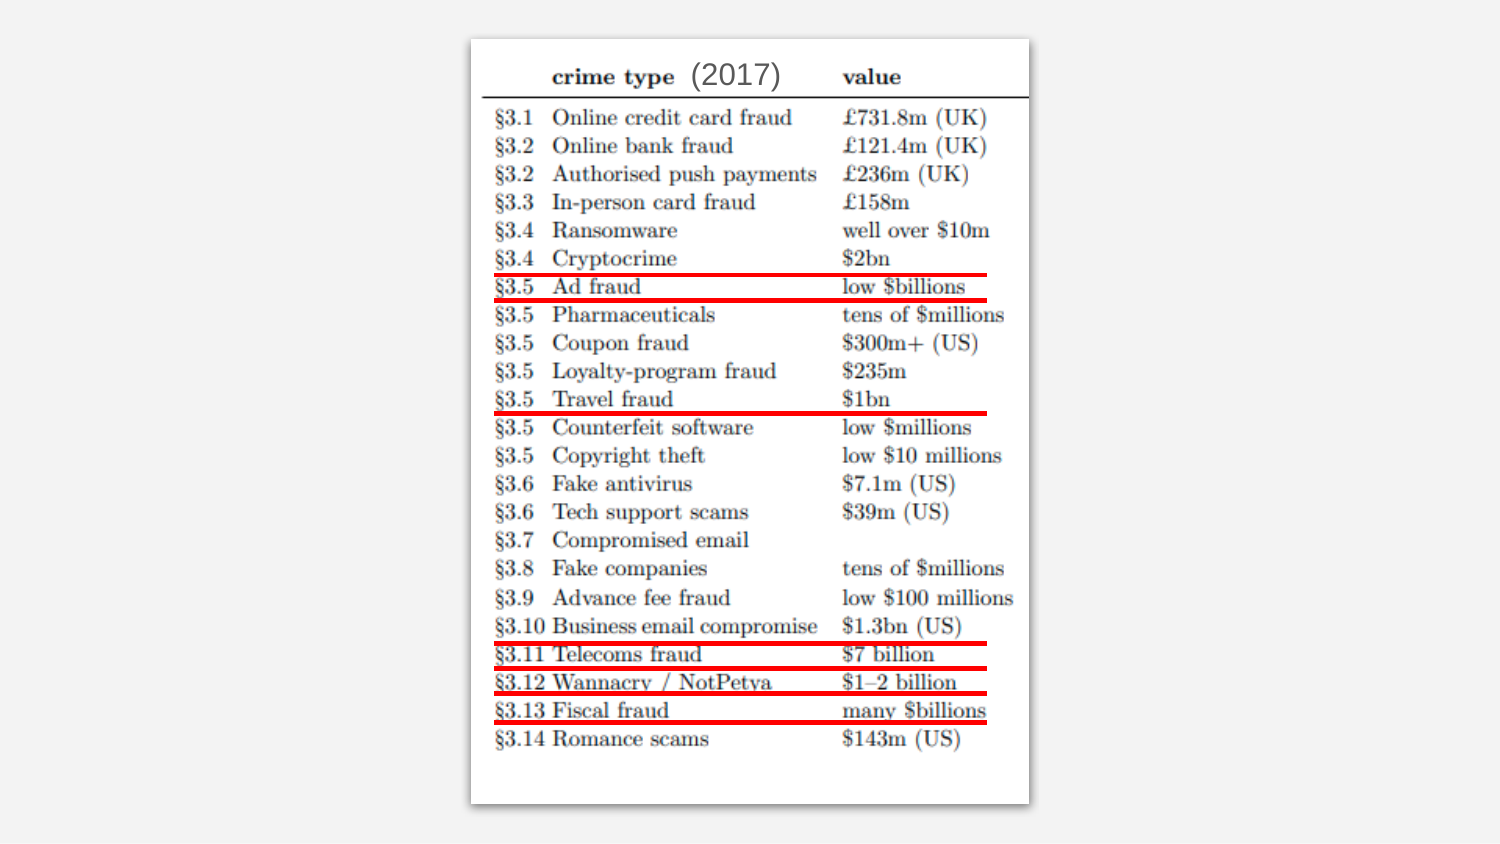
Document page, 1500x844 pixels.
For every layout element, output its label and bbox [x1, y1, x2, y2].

picture [470, 39, 1030, 805]
text_box [0, 0, 1500, 844]
